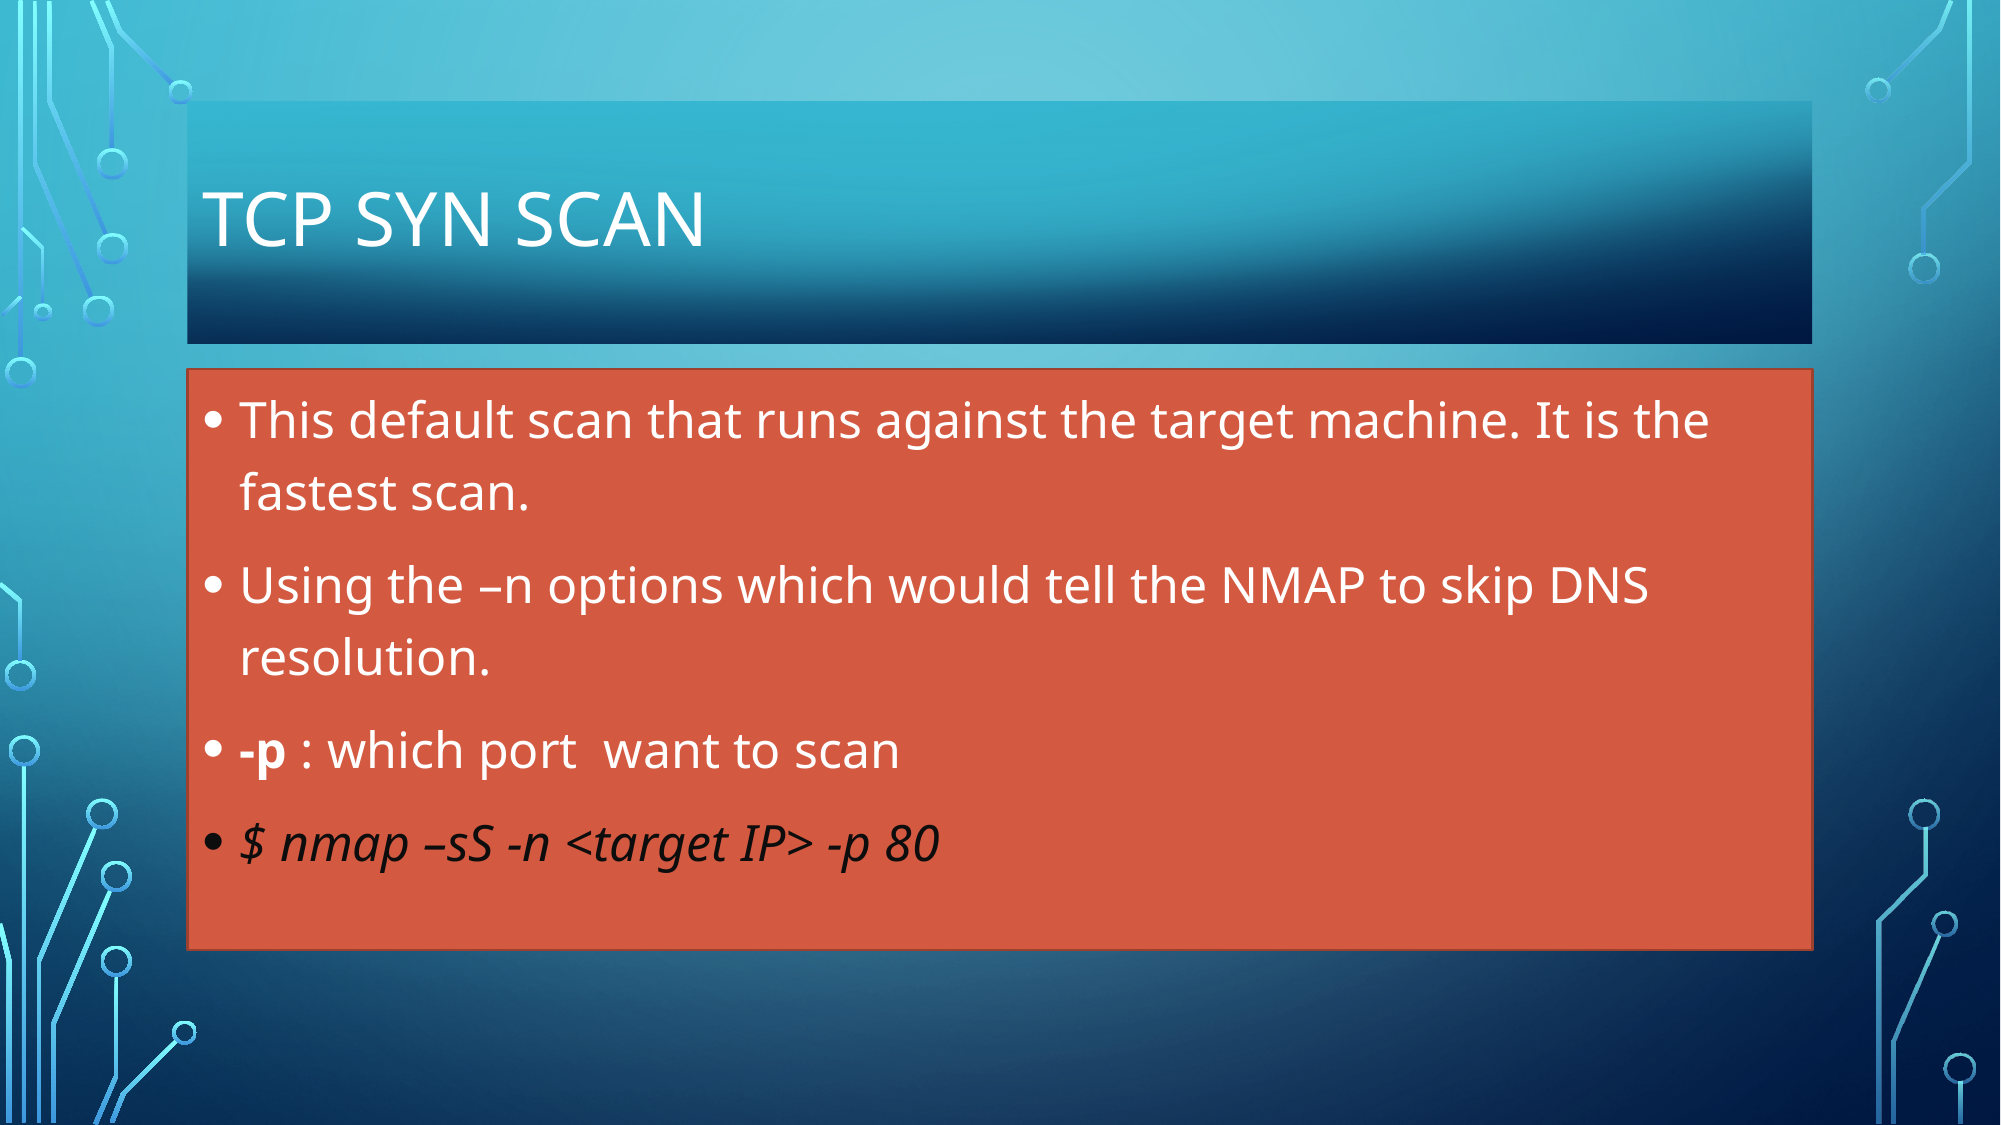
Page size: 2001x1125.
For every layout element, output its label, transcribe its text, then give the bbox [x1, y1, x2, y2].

title TCP SYN Scan [187, 101, 1813, 344]
list This default scan that runs against the target machine. It is the fastest scan. Using the –n options which would tell the NMAP to skip DNS resolution. -p : which port want to scan $ nmap –sS -n <target IP> -p 80 [186, 368, 1814, 951]
